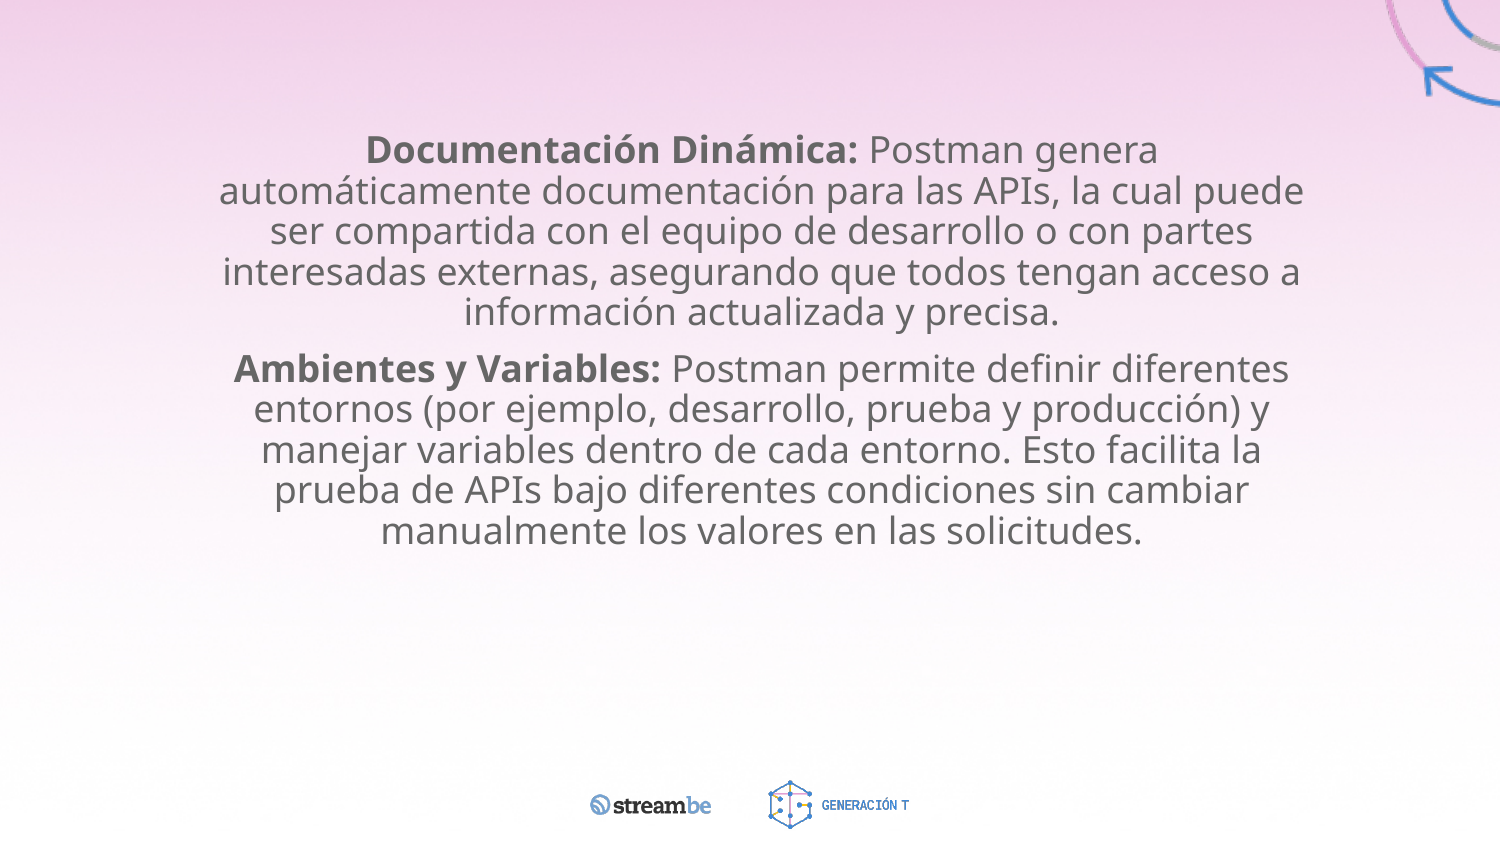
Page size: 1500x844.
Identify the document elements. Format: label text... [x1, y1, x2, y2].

subtitle Documentación Dinámica: Postman genera automáticamente documentación para las APIs, la cual puede ser compartida con el equipo de desarrollo o con partes interesadas externas, asegurando que todos tengan acceso a información actualizada y precisa. Ambientes y Variables: Postman permite definir diferentes entornos (por ejemplo, desarrollo, prueba y producción) y manejar variables dentro de cada entorno. Esto facilita la prueba de APIs bajo diferentes condiciones sin cambiar manualmente los valores en las solicitudes. [199, 125, 1325, 643]
picture [0, 0, 1500, 844]
